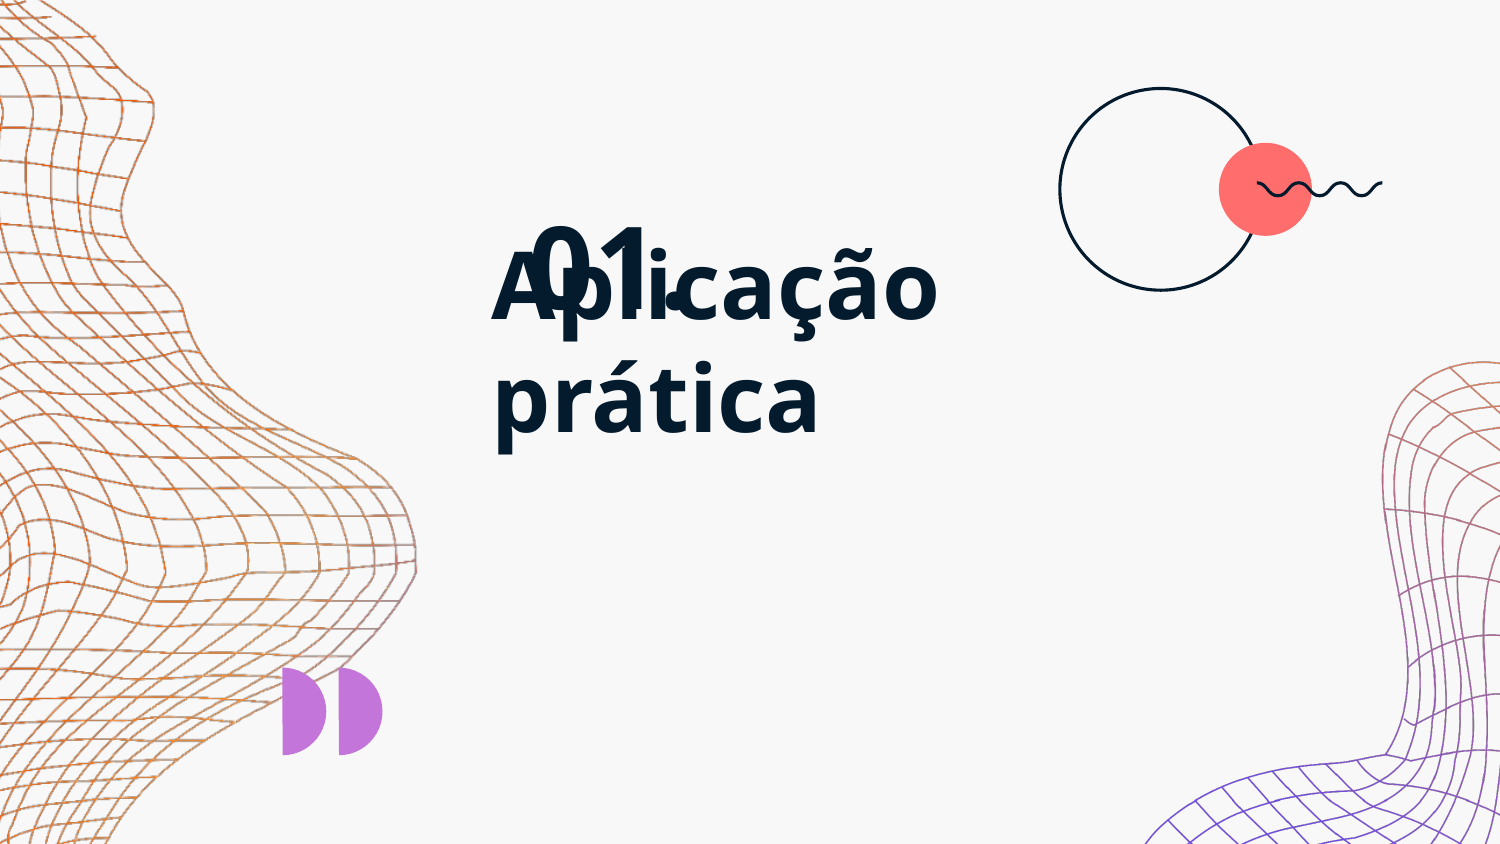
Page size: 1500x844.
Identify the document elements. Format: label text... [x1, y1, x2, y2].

title Aplicação prática [644, 324, 1294, 467]
picture [0, 2, 641, 844]
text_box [266, 639, 355, 784]
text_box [1059, 88, 1383, 291]
picture [1091, 337, 1500, 844]
title 01. [514, 197, 747, 348]
